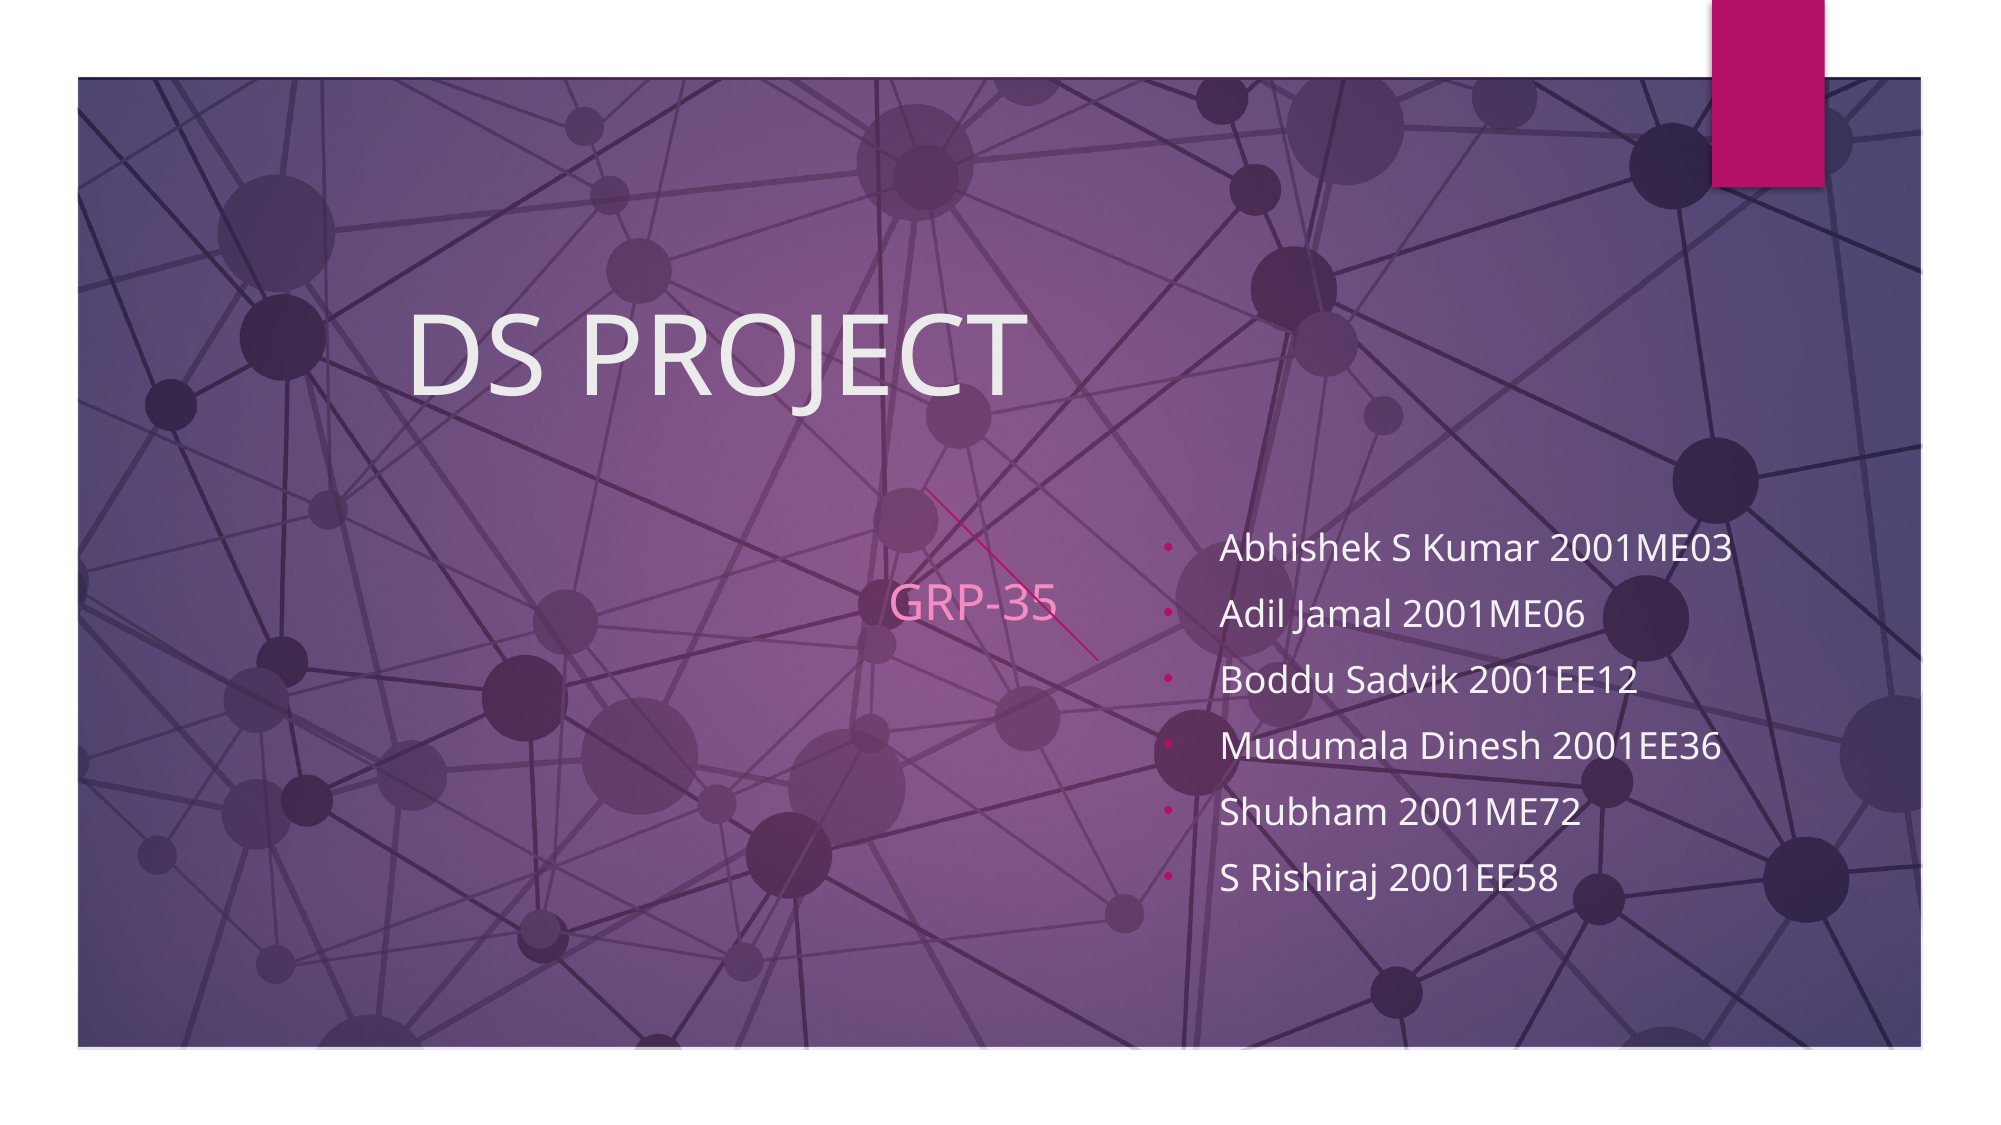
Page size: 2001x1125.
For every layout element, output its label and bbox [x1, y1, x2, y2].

picture [77, 79, 1923, 1050]
text_box [924, 487, 1075, 638]
text_box [0, 0, 2000, 1125]
text_box [948, 510, 1099, 661]
